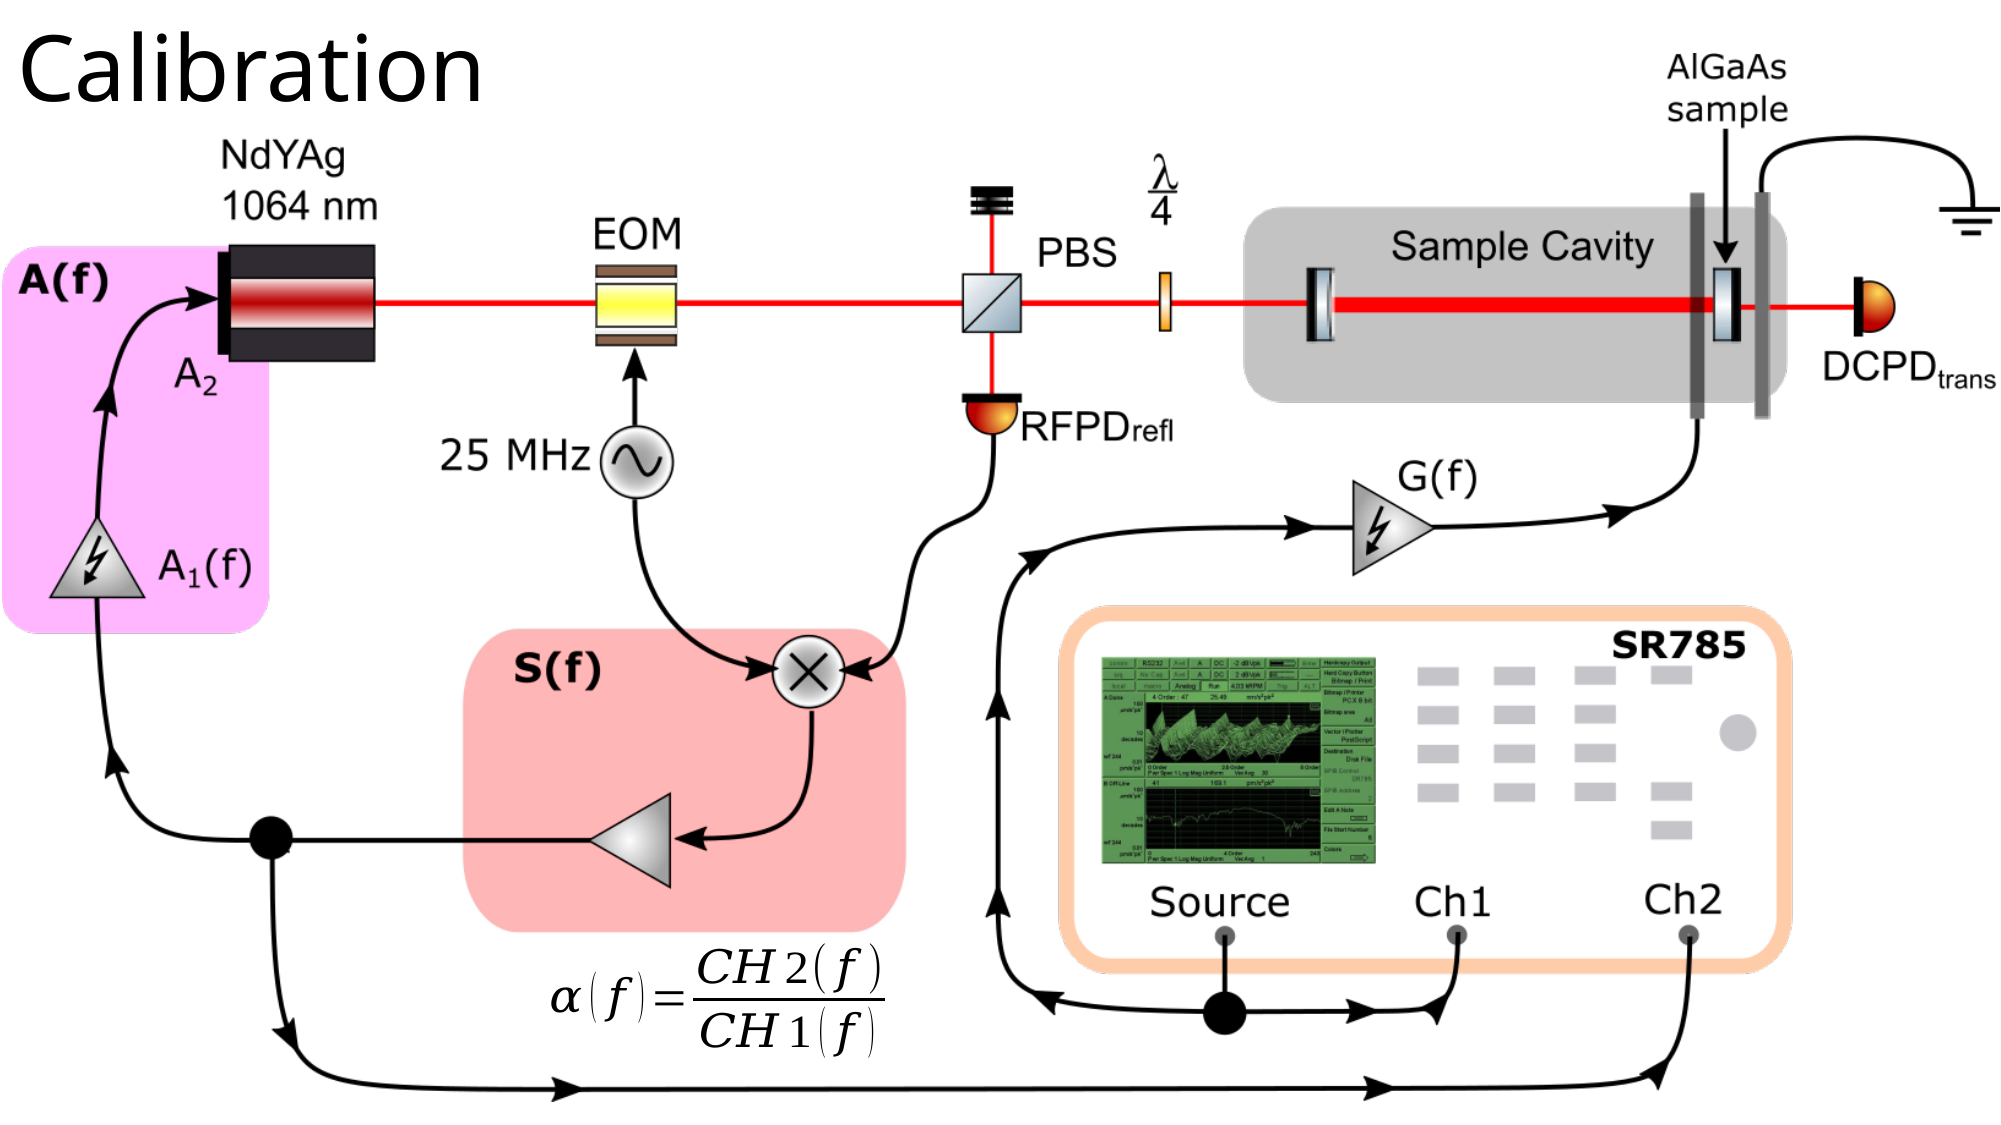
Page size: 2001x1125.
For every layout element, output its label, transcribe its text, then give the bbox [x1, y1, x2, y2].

picture [2, 53, 2000, 1102]
title Calibration [2, 0, 1727, 53]
